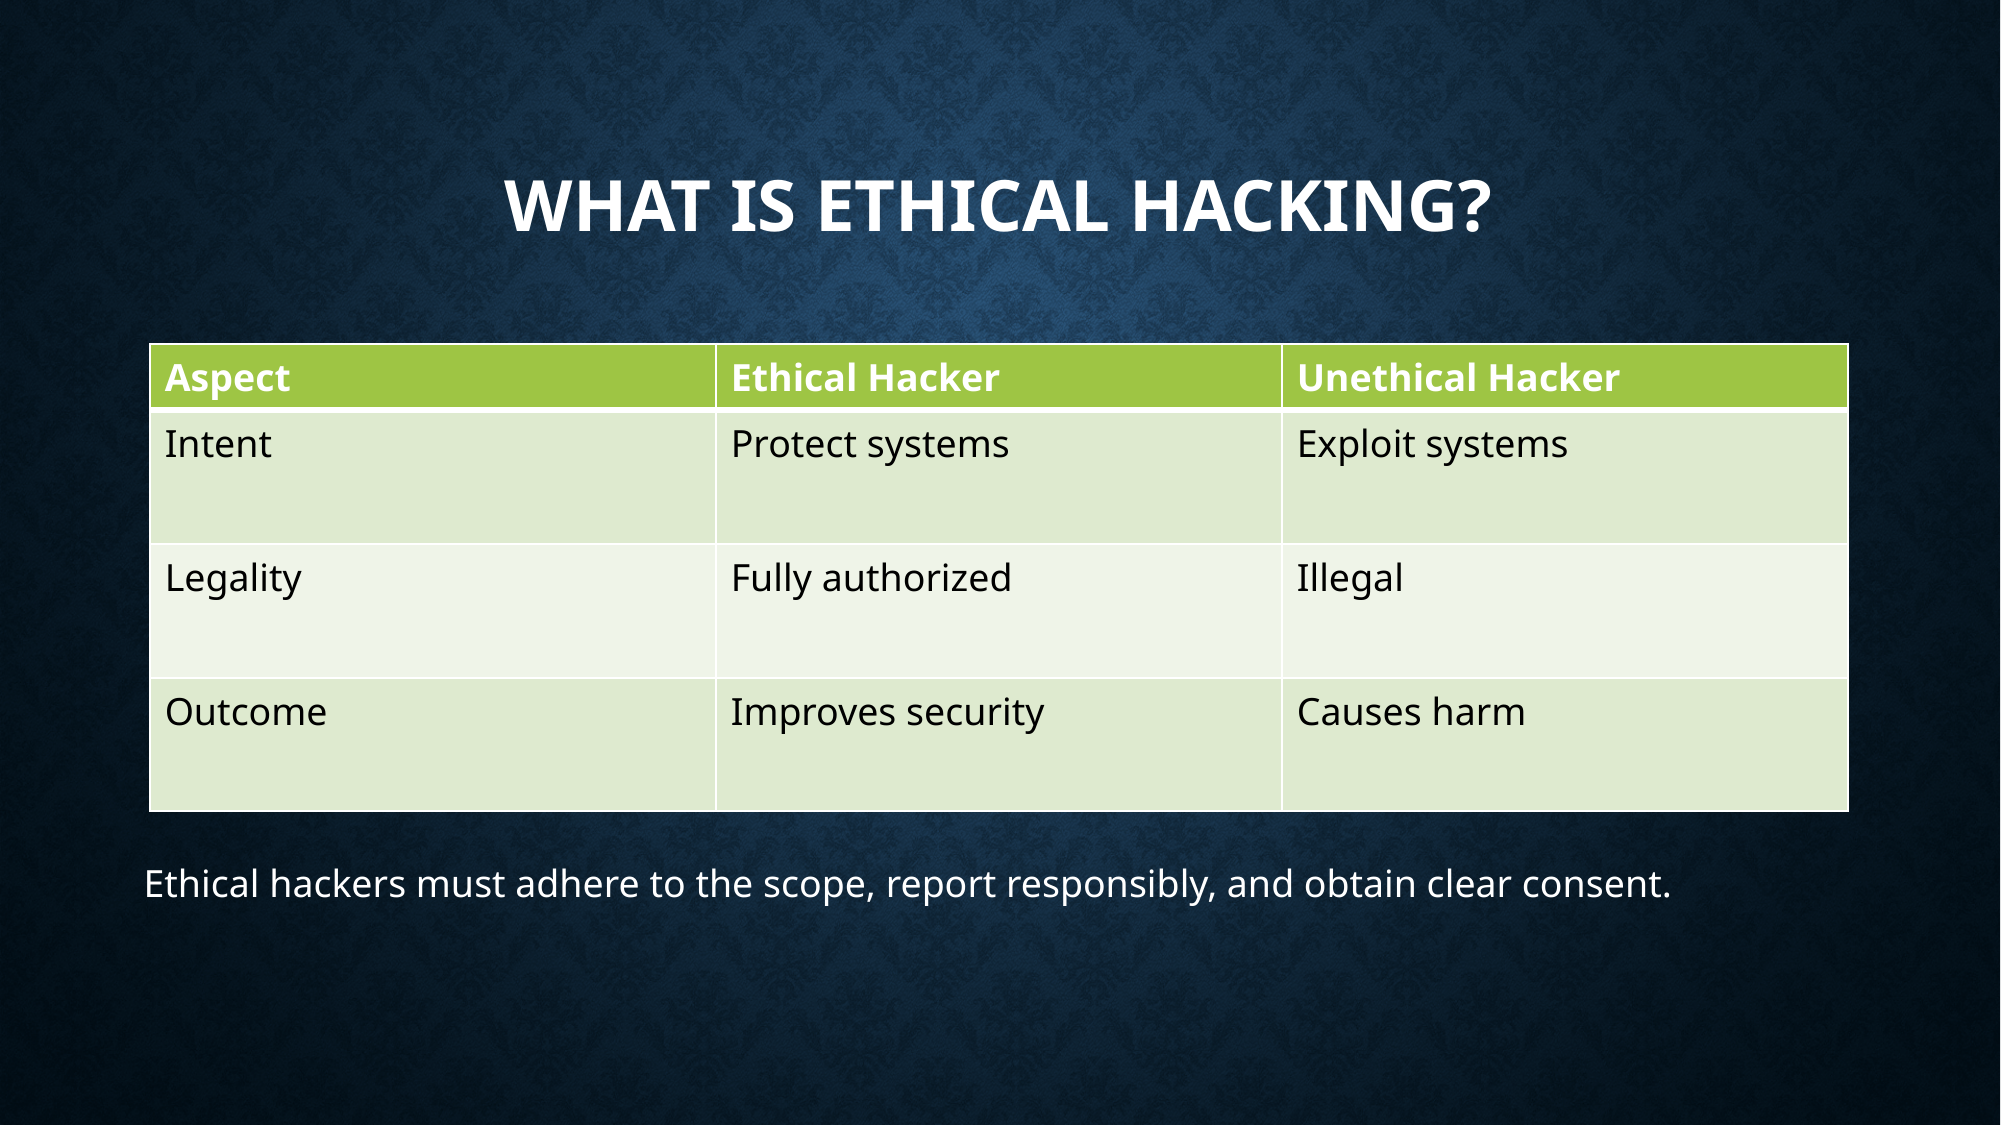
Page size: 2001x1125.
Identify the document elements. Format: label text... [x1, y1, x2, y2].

table_header Aspect [151, 345, 715, 407]
table_cell Improves security [717, 679, 1281, 810]
table_cell Protect systems [717, 413, 1281, 543]
table_cell Fully authorized [717, 545, 1281, 677]
table_cell Intent [151, 413, 715, 543]
table_cell Outcome [151, 679, 715, 810]
table_header Unethical Hacker [1283, 345, 1847, 407]
table_cell Exploit systems [1283, 413, 1847, 543]
table_cell Legality [151, 545, 715, 677]
table_header Ethical Hacker [717, 345, 1281, 407]
table_cell Illegal [1283, 545, 1847, 677]
table_cell Causes harm [1283, 679, 1847, 810]
title What is Ethical Hacking? [149, 99, 1849, 318]
text_box Ethical hackers must adhere to the scope, report responsibly, and obtain clear consent. [129, 852, 1854, 913]
